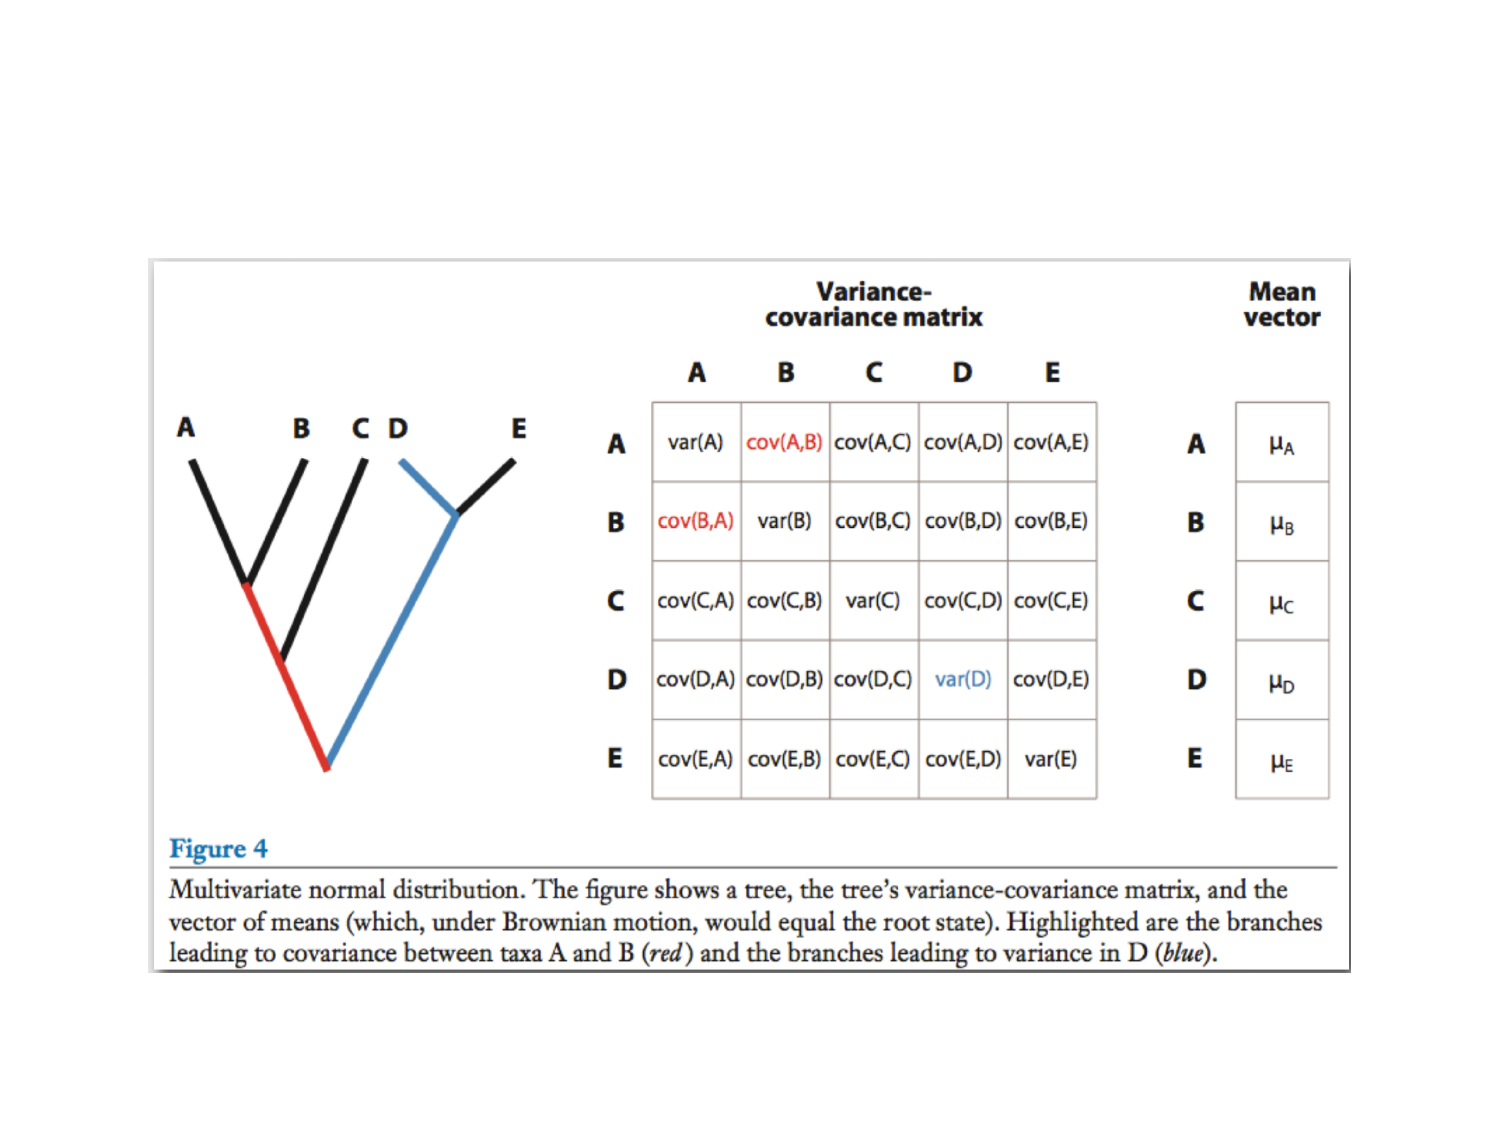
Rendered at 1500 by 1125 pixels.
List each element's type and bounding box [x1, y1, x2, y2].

list [148, 258, 1351, 973]
